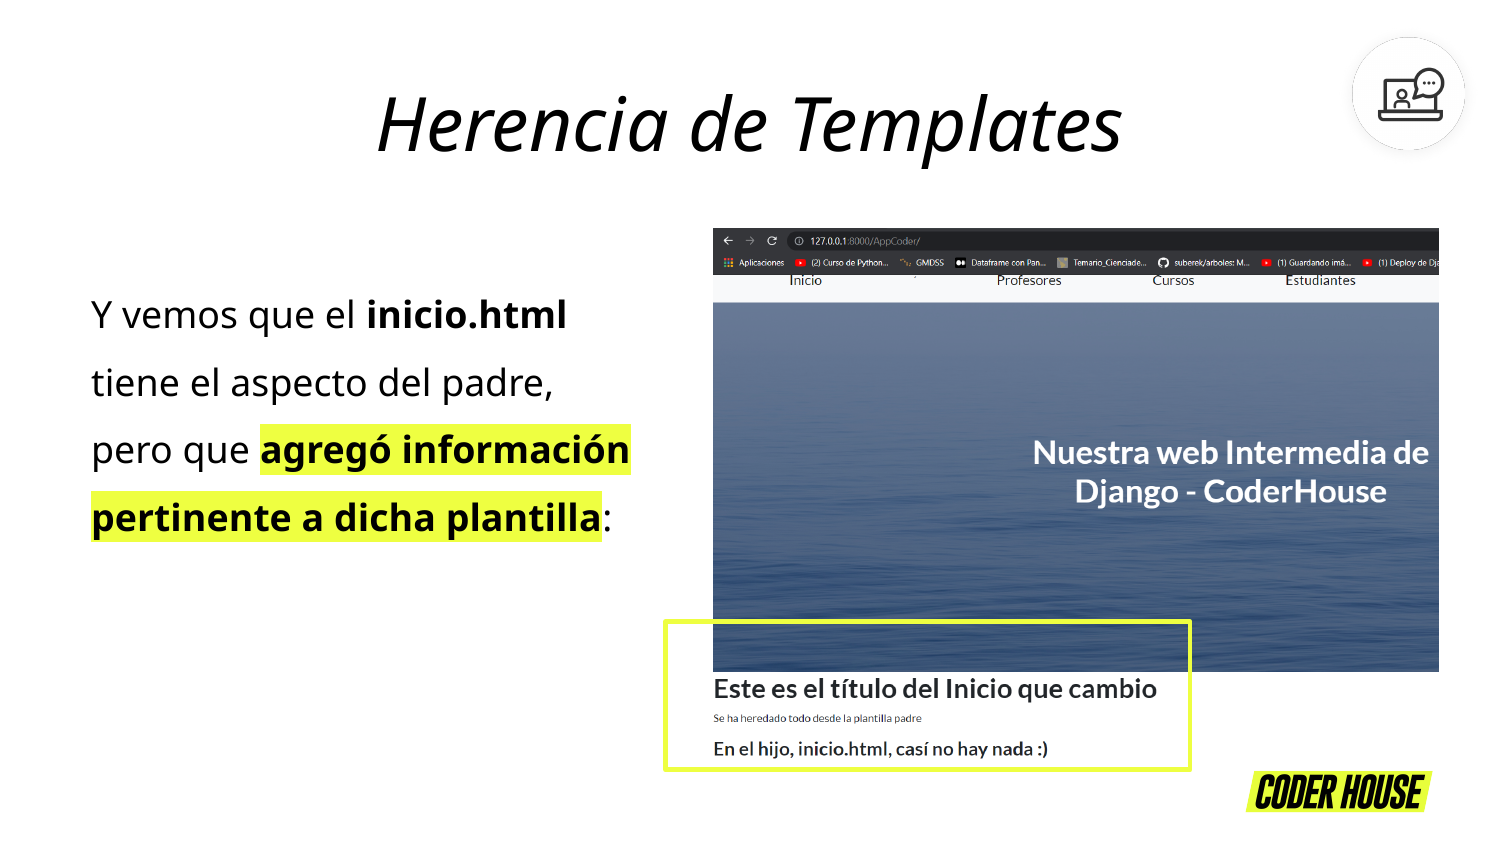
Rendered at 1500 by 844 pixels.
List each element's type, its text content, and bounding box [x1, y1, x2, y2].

text_box [665, 621, 1191, 770]
picture [712, 228, 1439, 759]
text_box Y vemos que el inicio.html tiene el aspecto del padre, pero que agregó información pertinente a dicha plantilla: [76, 253, 651, 554]
picture [1338, 22, 1479, 164]
text_box Herencia de Templates [358, 40, 1142, 203]
picture [1241, 764, 1437, 819]
